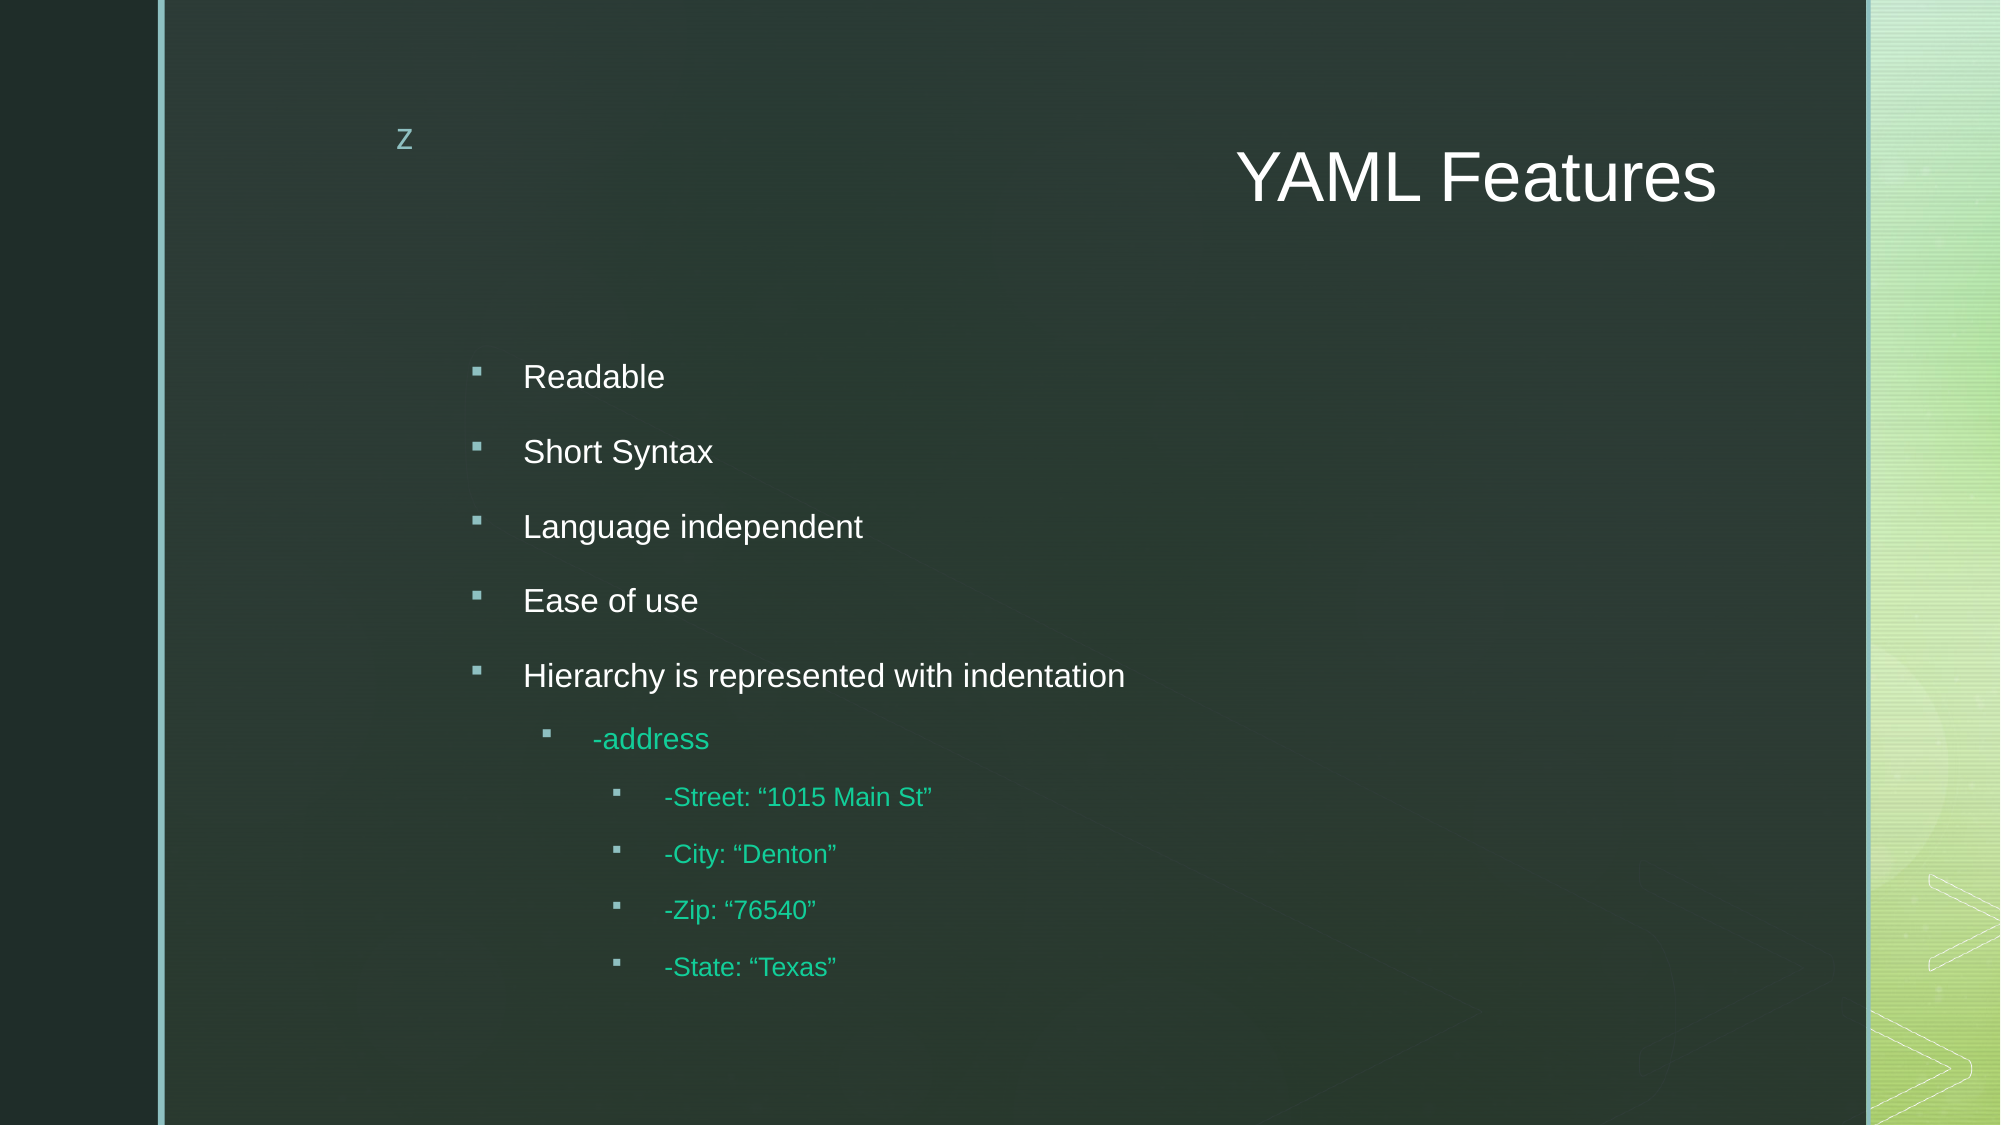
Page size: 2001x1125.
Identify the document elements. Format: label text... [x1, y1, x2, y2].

list Readable Short Syntax Language independent Ease of use Hierarchy is represented with indentation -address -Street: “1015 Main St” -City: “Denton” -Zip: “76540” -State: “Texas” [454, 336, 1734, 993]
title YAML Features [428, 132, 1734, 310]
picture [1871, 0, 2001, 1125]
